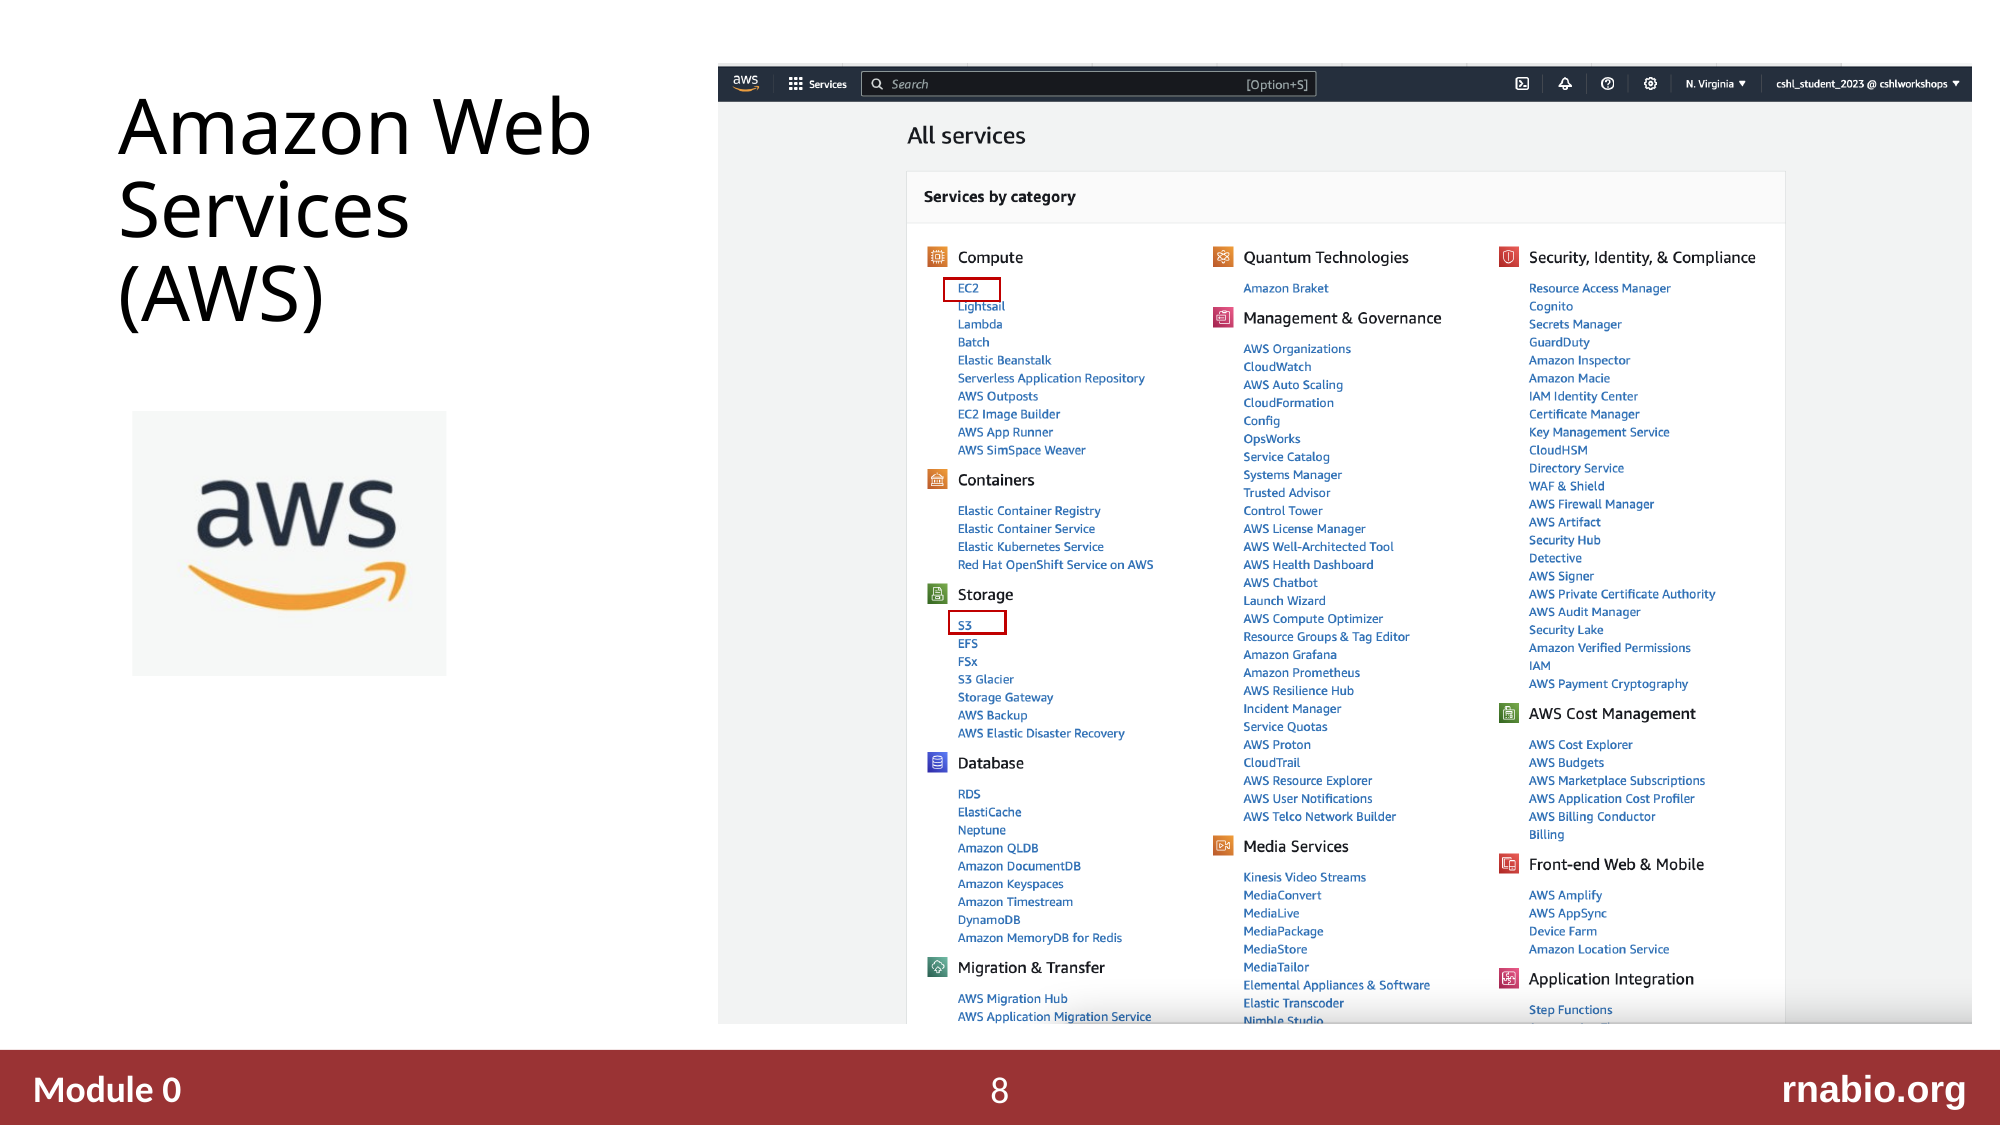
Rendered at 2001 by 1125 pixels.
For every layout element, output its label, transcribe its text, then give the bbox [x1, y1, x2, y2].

picture [132, 410, 447, 676]
title Amazon Web Services (AWS) [103, 77, 624, 348]
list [718, 63, 1972, 1024]
